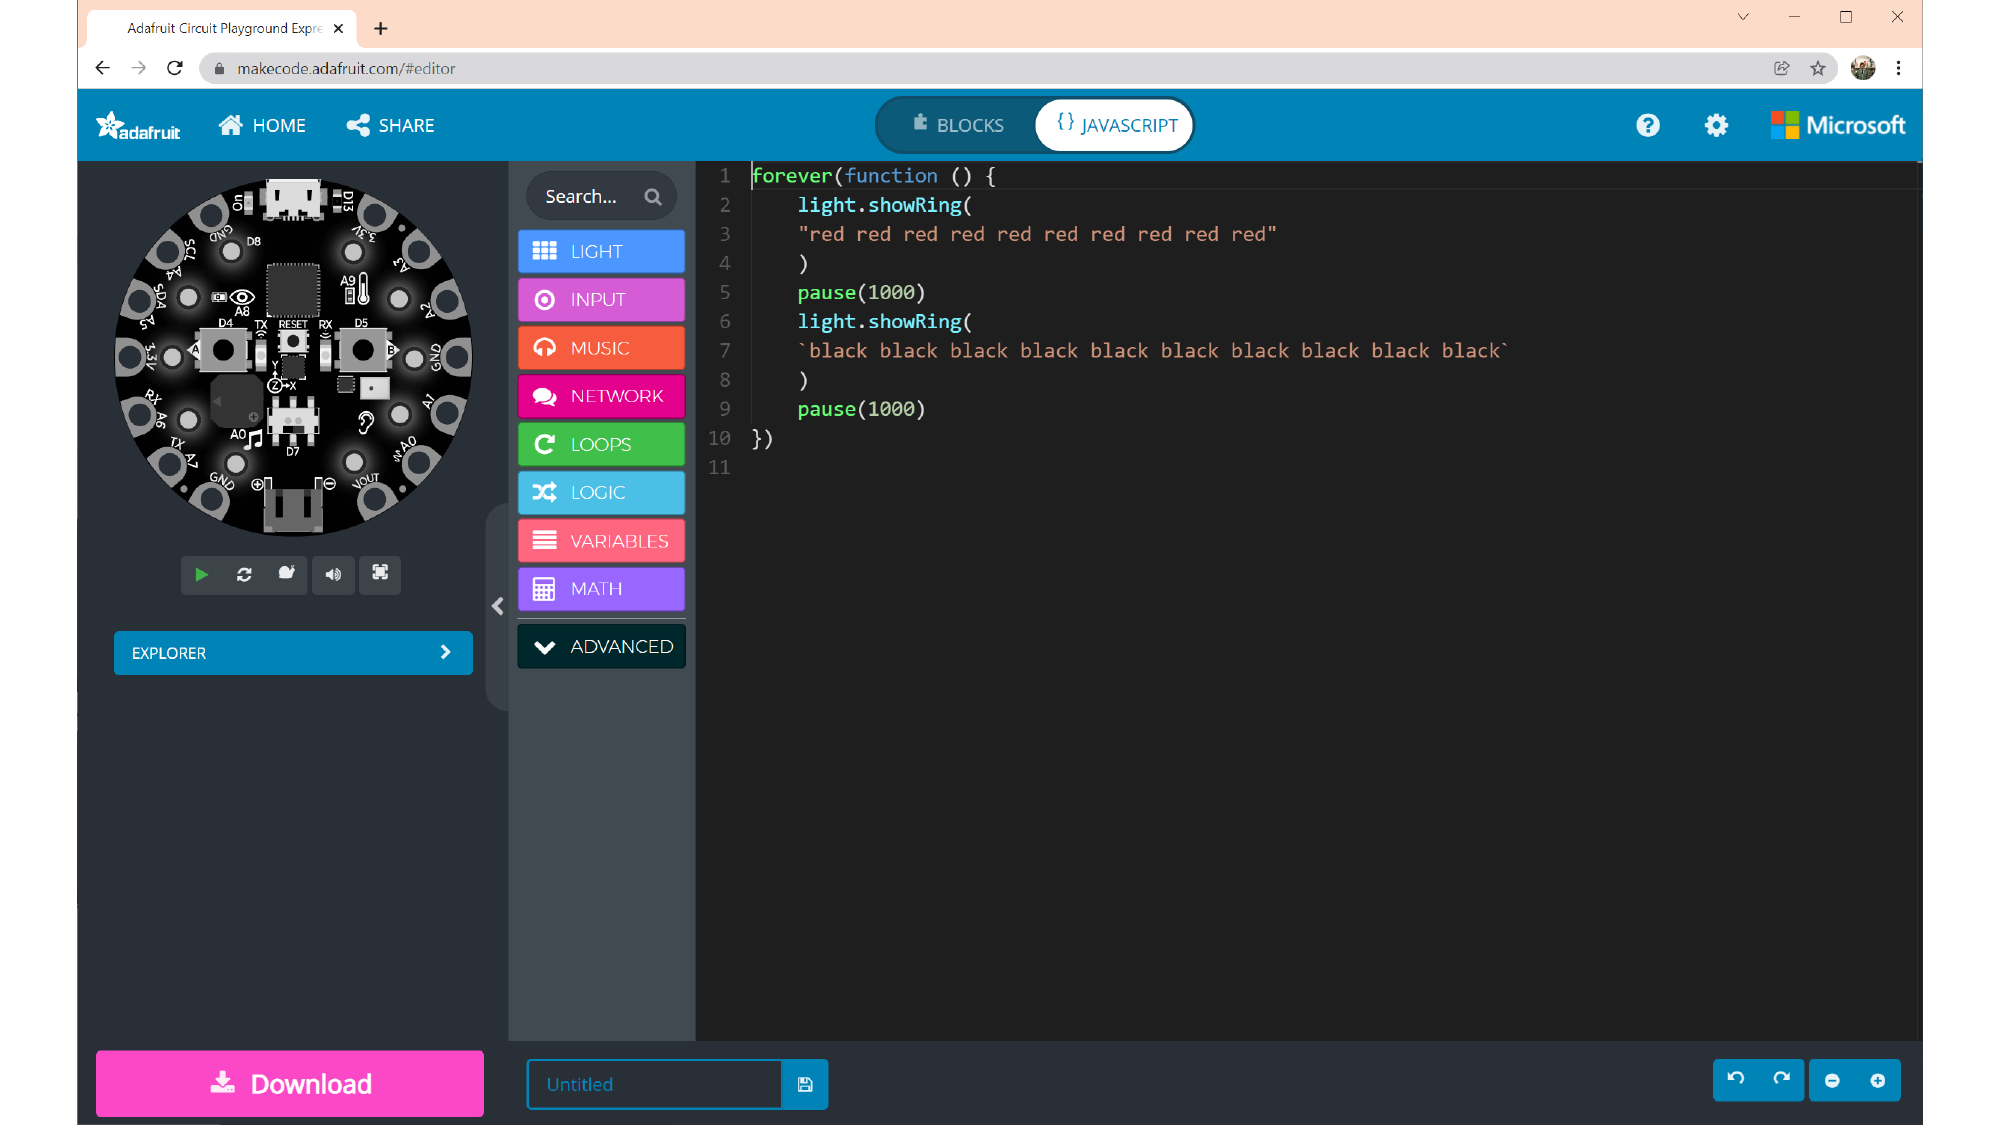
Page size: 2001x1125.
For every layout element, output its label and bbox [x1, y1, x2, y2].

picture [219, 116, 242, 134]
picture [77, 162, 1923, 1125]
picture [1808, 117, 1827, 133]
picture [1830, 117, 1844, 134]
picture [167, 127, 179, 138]
picture [130, 127, 164, 138]
picture [1705, 114, 1728, 136]
picture [876, 97, 1194, 153]
picture [1847, 121, 1890, 134]
picture [347, 114, 369, 136]
picture [77, 0, 1923, 88]
picture [1637, 114, 1659, 136]
picture [1891, 115, 1905, 134]
picture [97, 112, 124, 138]
picture [121, 130, 127, 138]
picture [1772, 112, 1799, 138]
picture [282, 120, 286, 131]
